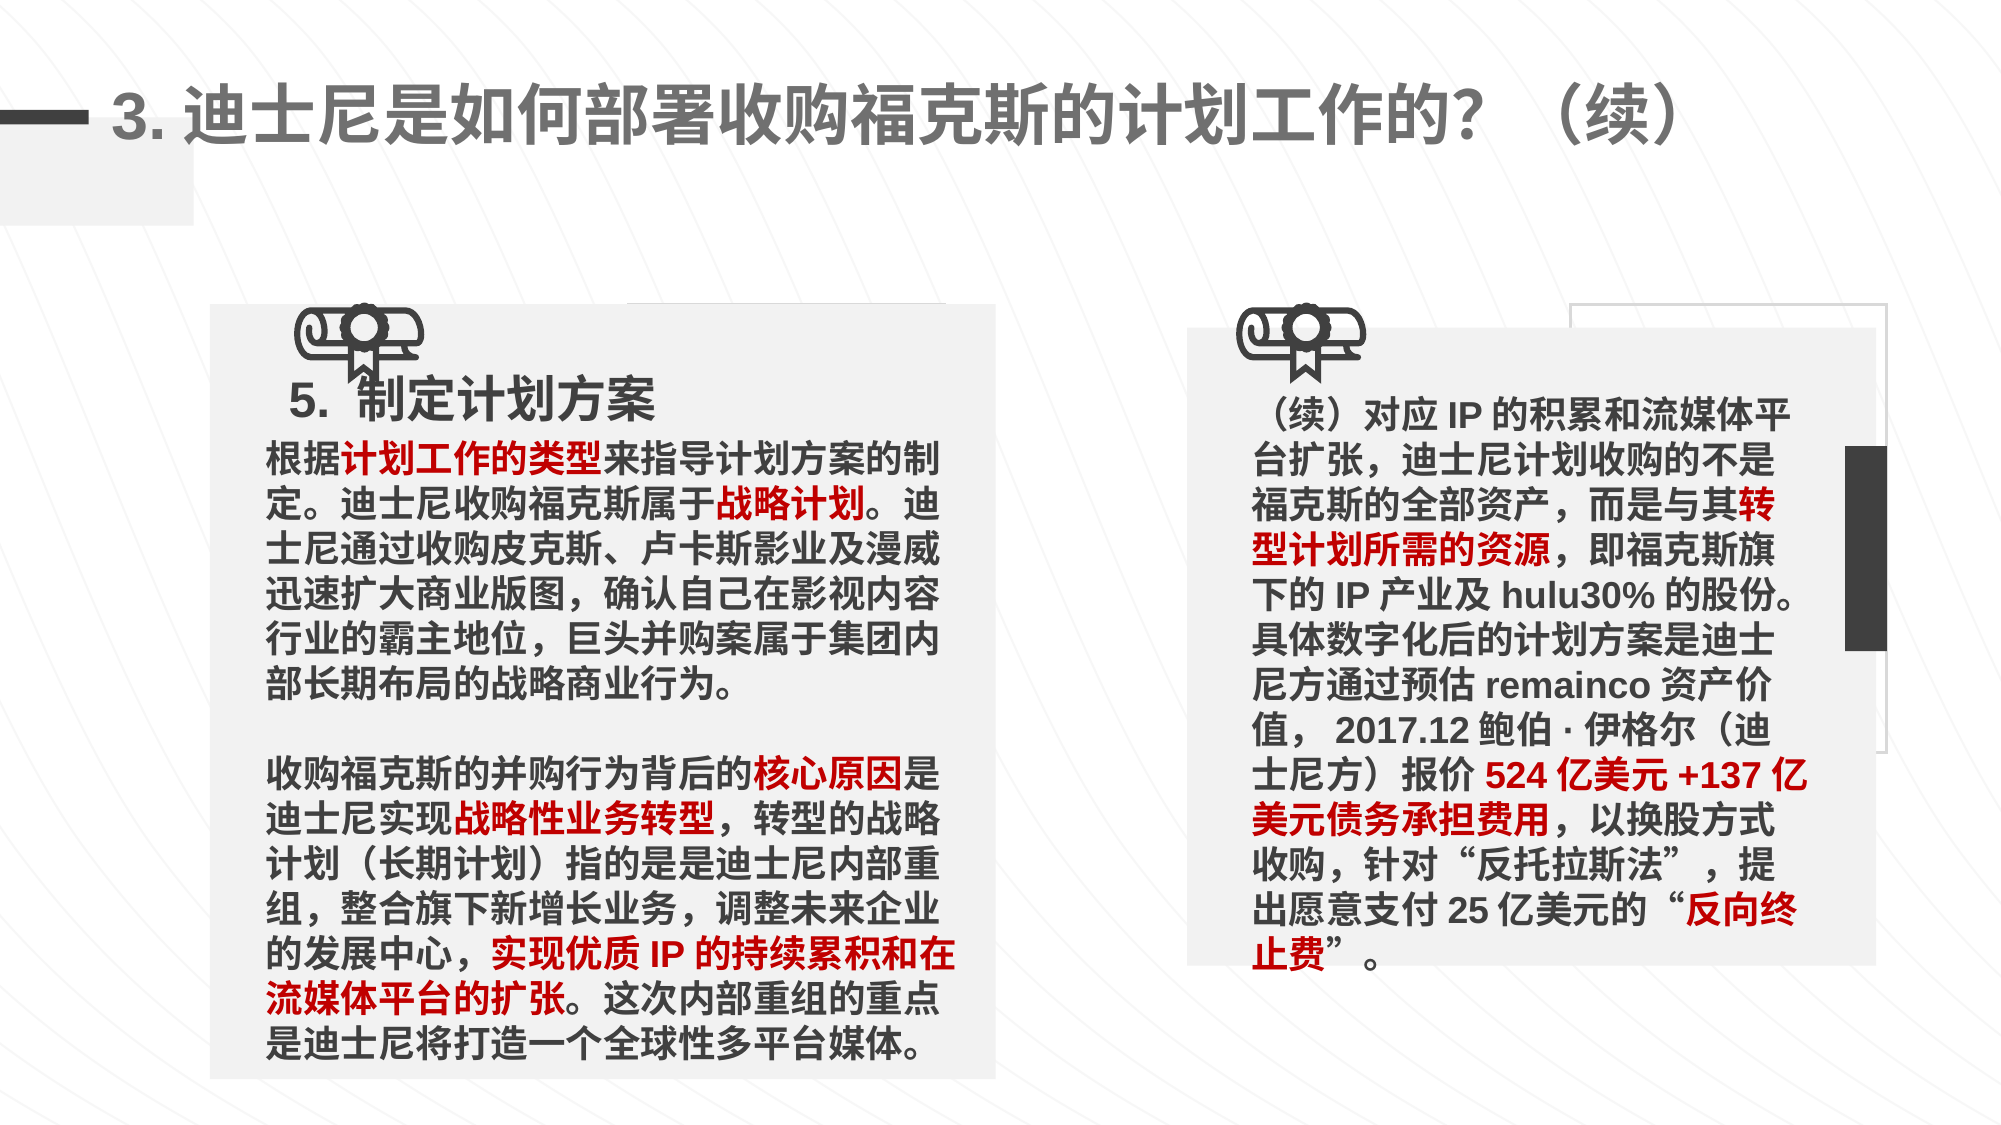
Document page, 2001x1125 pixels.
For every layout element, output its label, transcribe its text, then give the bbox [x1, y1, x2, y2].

text_box [1293, 327, 1319, 341]
text_box [1844, 445, 1888, 652]
title 3.迪士尼是如何部署收购福克斯的计划工作的？（续） [96, 81, 1842, 284]
text_box （续）对应IP的积累和流媒体平台扩张，迪士尼计划收购的不是福克斯的全部资产，而是与其转型计划所需的资源，即福克斯旗下的IP产业及hulu30%的股份。具体数字化后的计划方案是迪士尼方通过预估remainco资产价值，2017.12鲍伯·伊格尔（迪士尼方）报价524亿美元+137亿美元债务承担费用，以换股方式收购，针对“反托拉斯法”，提出愿意支付25亿美元的“反向终止费”。 [1236, 383, 1824, 1029]
text_box [1186, 327, 1290, 967]
text_box 5. 制定计划方案 [273, 359, 671, 435]
text_box [1877, 652, 1888, 753]
text_box [209, 303, 997, 1080]
text_box [1297, 351, 1315, 370]
text_box [1570, 303, 1888, 445]
text_box 根据计划工作的类型来指导计划方案的制定。迪士尼收购福克斯属于战略计划。迪士尼通过收购皮克斯、卢卡斯影业及漫威迅速扩大商业版图，确认自己在影视内容行业的霸主地位，巨头并购案属于集团内部长期布局的战略商业行为。 收购福克斯的并购行为背后的核心原因是迪士尼实现战略性业务转型，转型的战略计划（长期计划）指的是是迪士尼内部重组，整合旗下新增长业务，调整未来企业的发展中心，实现优质IP的持续累积和在流媒体平台的扩张。这次内部重组的重点是迪士尼将打造一个全球性多平台媒体。 [251, 428, 979, 1073]
text_box [1322, 327, 1877, 967]
text_box [1236, 302, 1367, 383]
text_box [1293, 373, 1318, 383]
text_box [294, 302, 425, 359]
